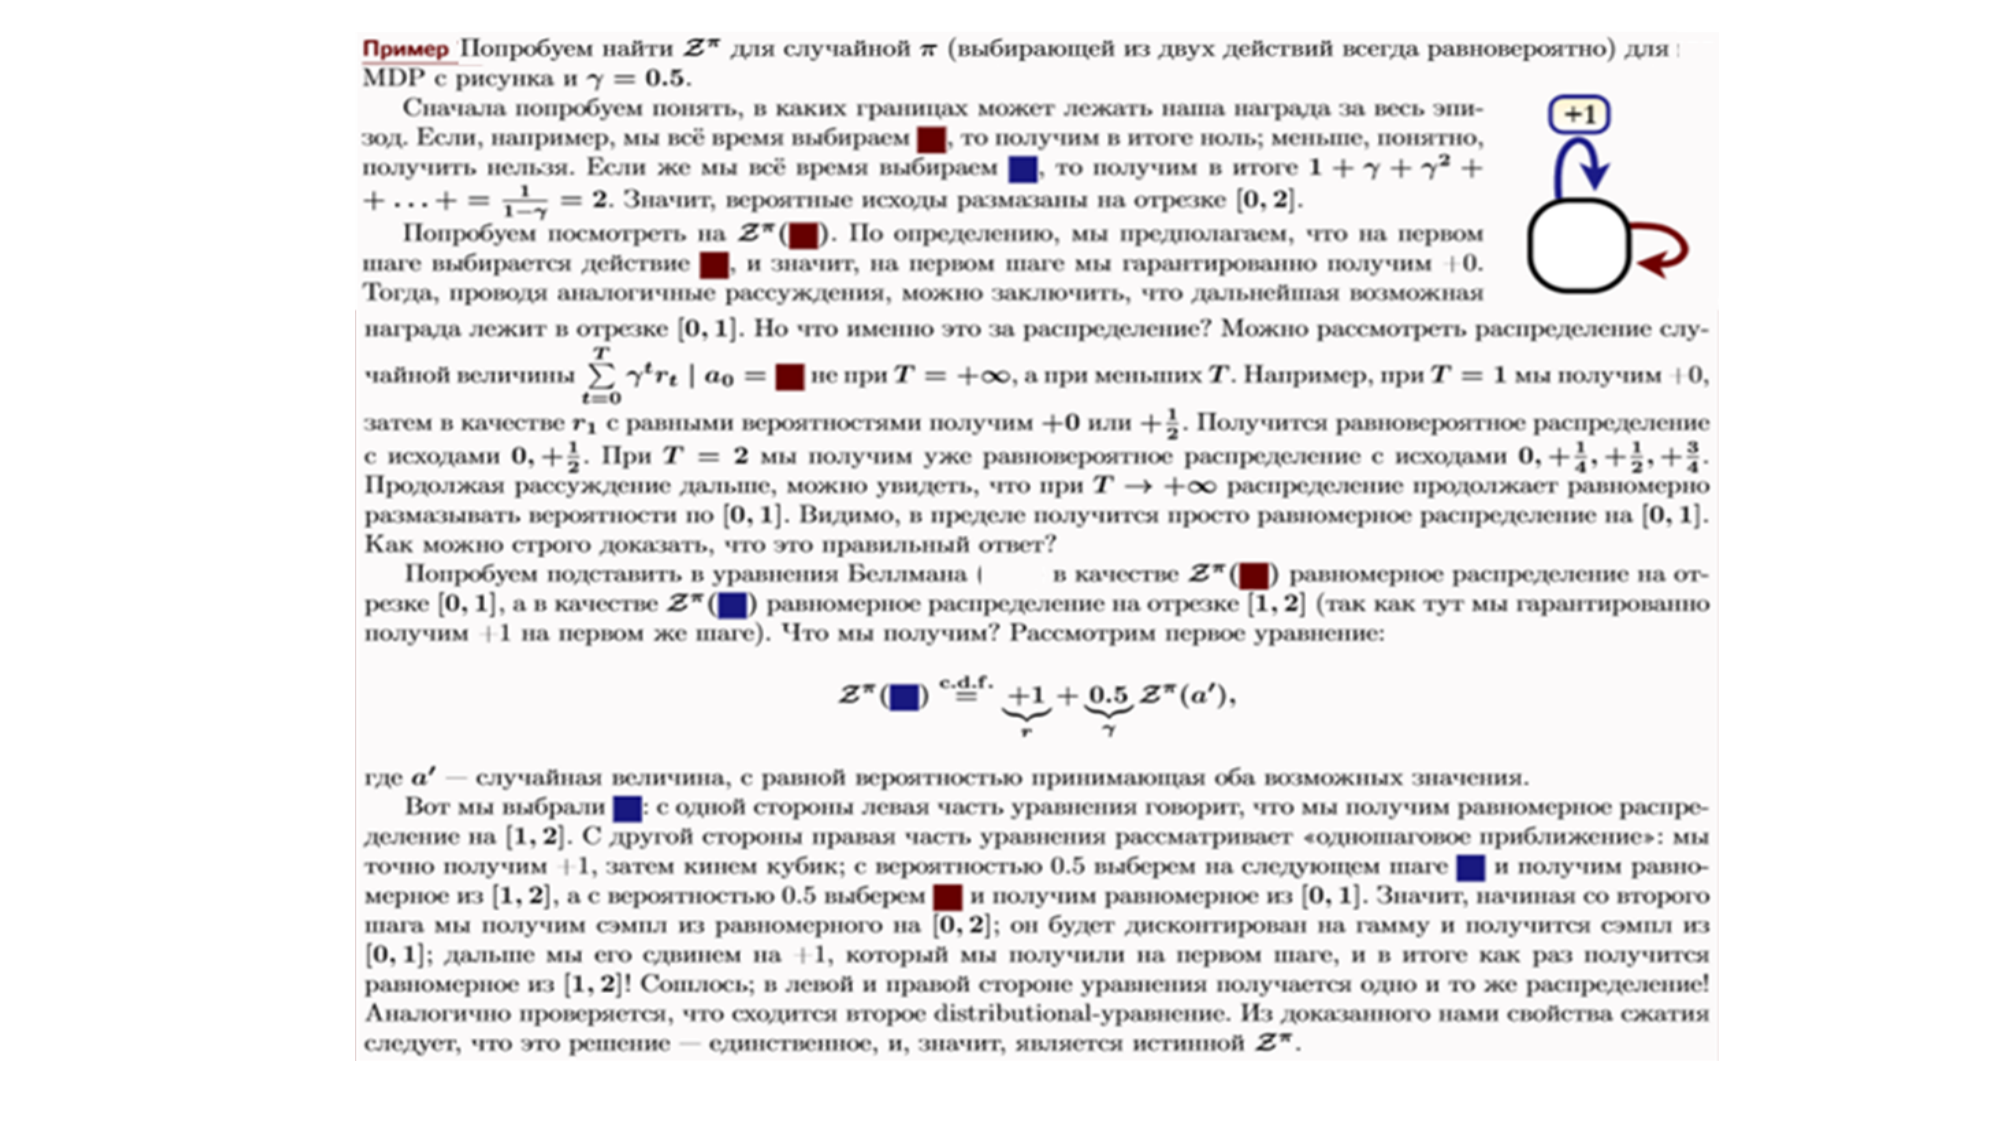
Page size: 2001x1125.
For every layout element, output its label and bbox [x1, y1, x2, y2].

picture [355, 31, 1720, 1061]
